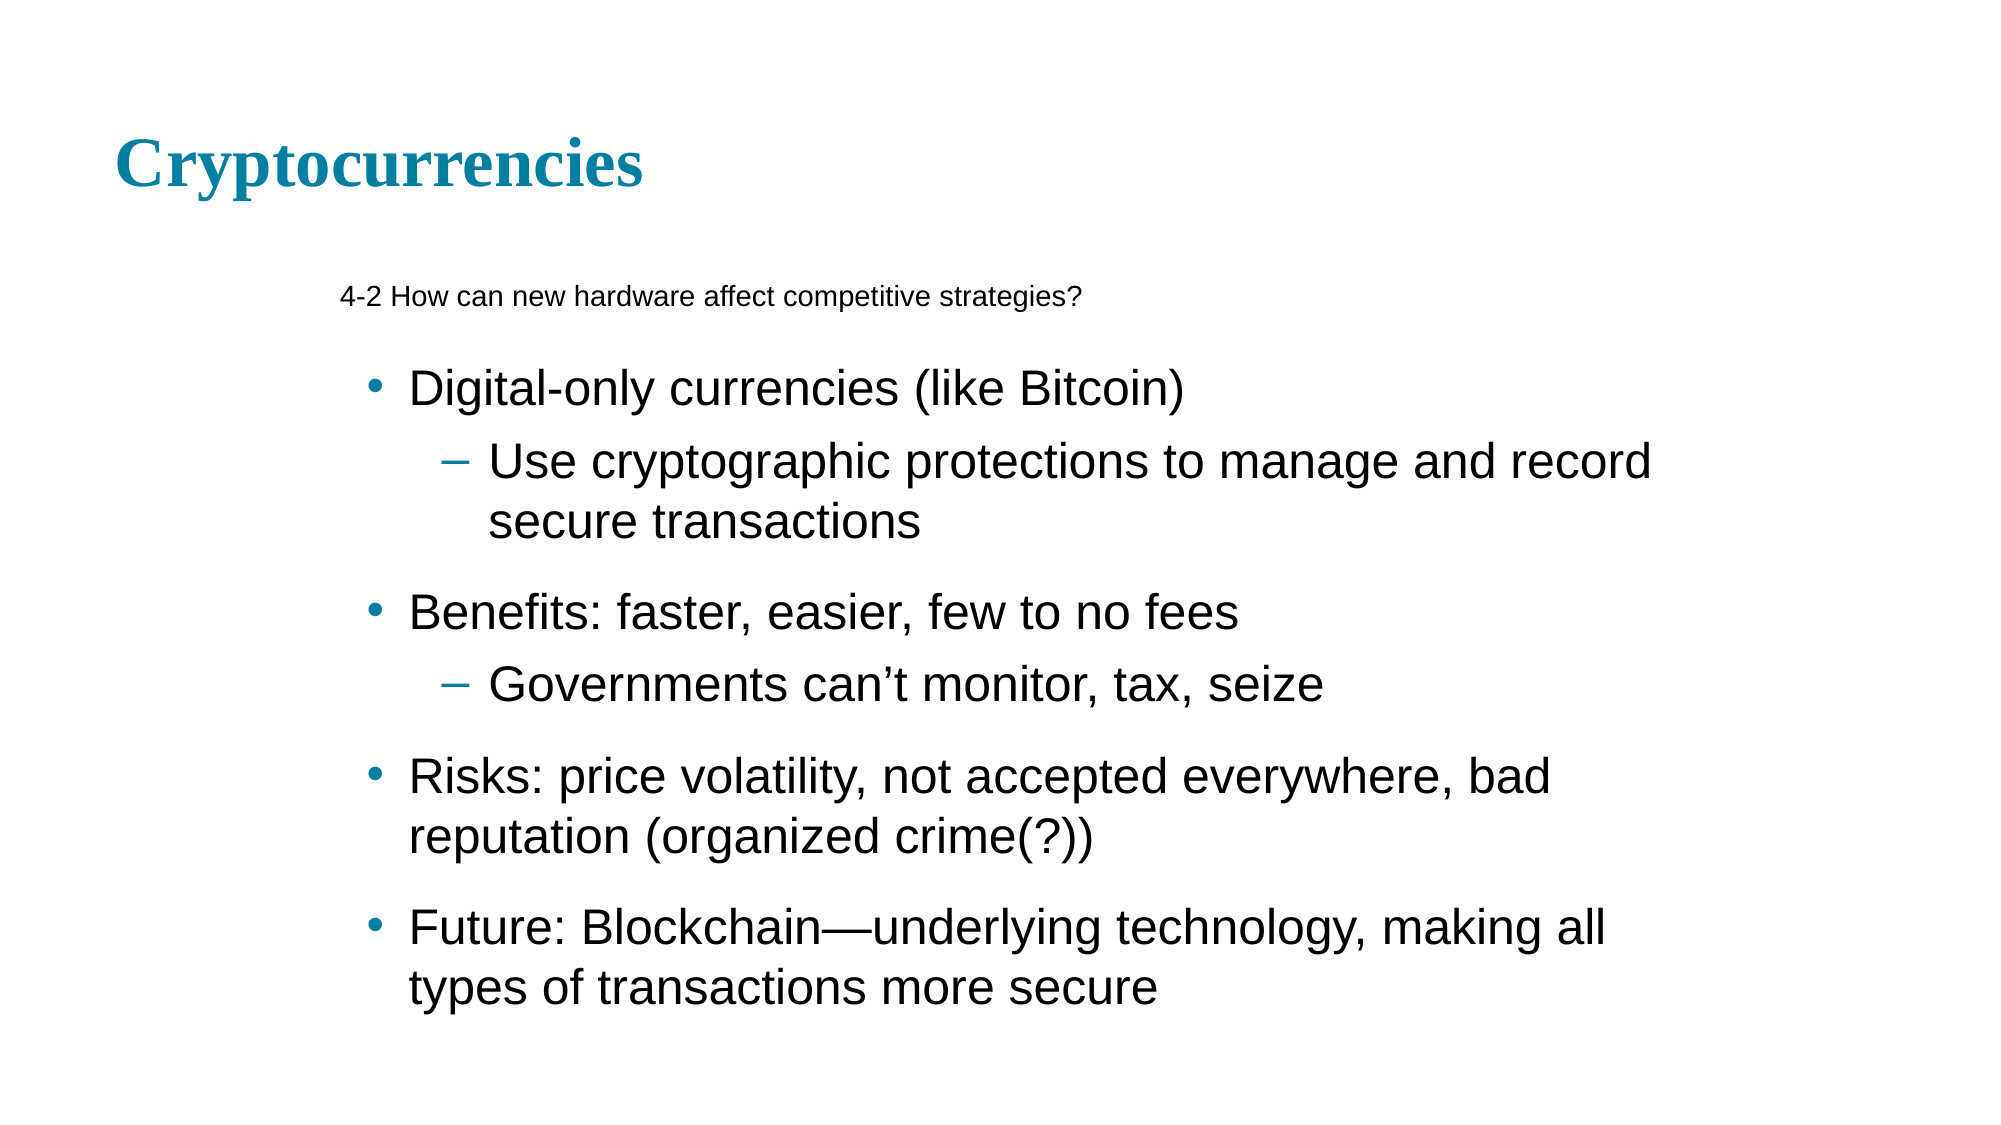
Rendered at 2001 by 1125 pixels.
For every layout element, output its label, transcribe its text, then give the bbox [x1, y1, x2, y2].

list 4-2 How can new hardware affect competitive strategies? [324, 262, 1675, 332]
text_box Digital-only currencies (like Bitcoin) Use cryptographic protections to manage and record secure transactions Benefits: faster, easier, few to no fees Governments can’t monitor, tax, seize Risks: price volatility, not accepted everywhere, bad reputation (organized crime(?)) Future: Blockchain—underlying technology, making all types of transactions more secure [351, 348, 1675, 1022]
title Cryptocurrencies [99, 35, 1900, 216]
